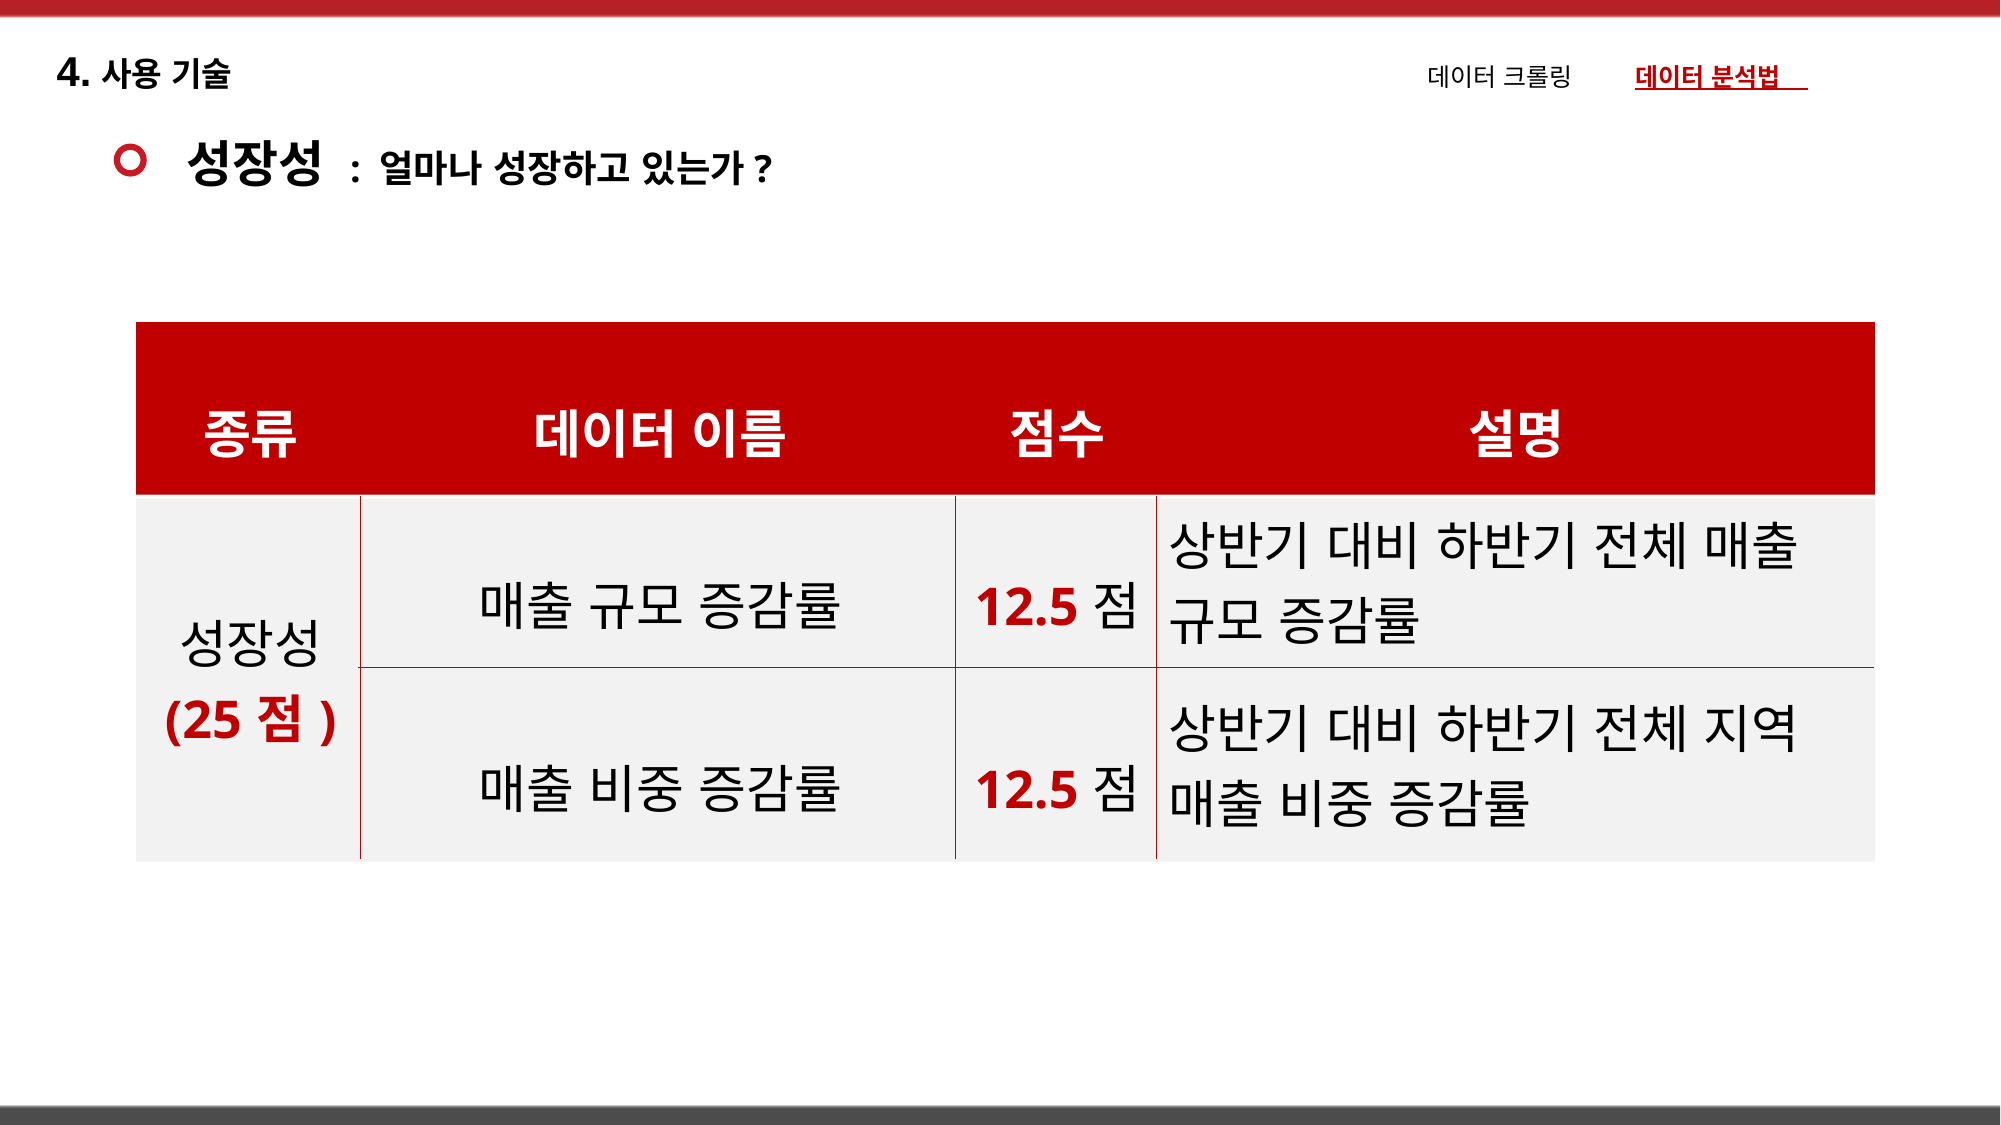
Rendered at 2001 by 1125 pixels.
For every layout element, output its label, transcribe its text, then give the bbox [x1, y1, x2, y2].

text_box 성장성 : 얼마나 성장하고 있는가? [171, 125, 788, 201]
text_box [135, 321, 1876, 496]
text_box 4.사용 기술 [41, 37, 423, 103]
table_header 종류 [138, 322, 364, 495]
table_cell 상반기 대비 하반기 전체 지역 매출 비중 증감률 [1158, 666, 1875, 861]
table_cell 12.5점 [957, 495, 1158, 666]
text_box [135, 498, 1876, 862]
text_box 데이터 크롤링 데이터 분석법 [1412, 53, 2000, 99]
text_box [115, 145, 145, 175]
table_cell 성장성 (25점) [138, 495, 364, 861]
picture [0, 0, 2001, 1125]
table_cell 매출 규모 증감률 [364, 495, 957, 666]
table_header 데이터 이름 [364, 322, 957, 495]
table_cell 상반기 대비 하반기 전체 매출 규모 증감률 [1158, 495, 1875, 666]
table_header 설명 [1158, 322, 1875, 495]
table_cell 12.5점 [957, 668, 1158, 861]
table_header 점수 [957, 322, 1158, 495]
table_cell 매출 비중 증감률 [364, 668, 957, 861]
